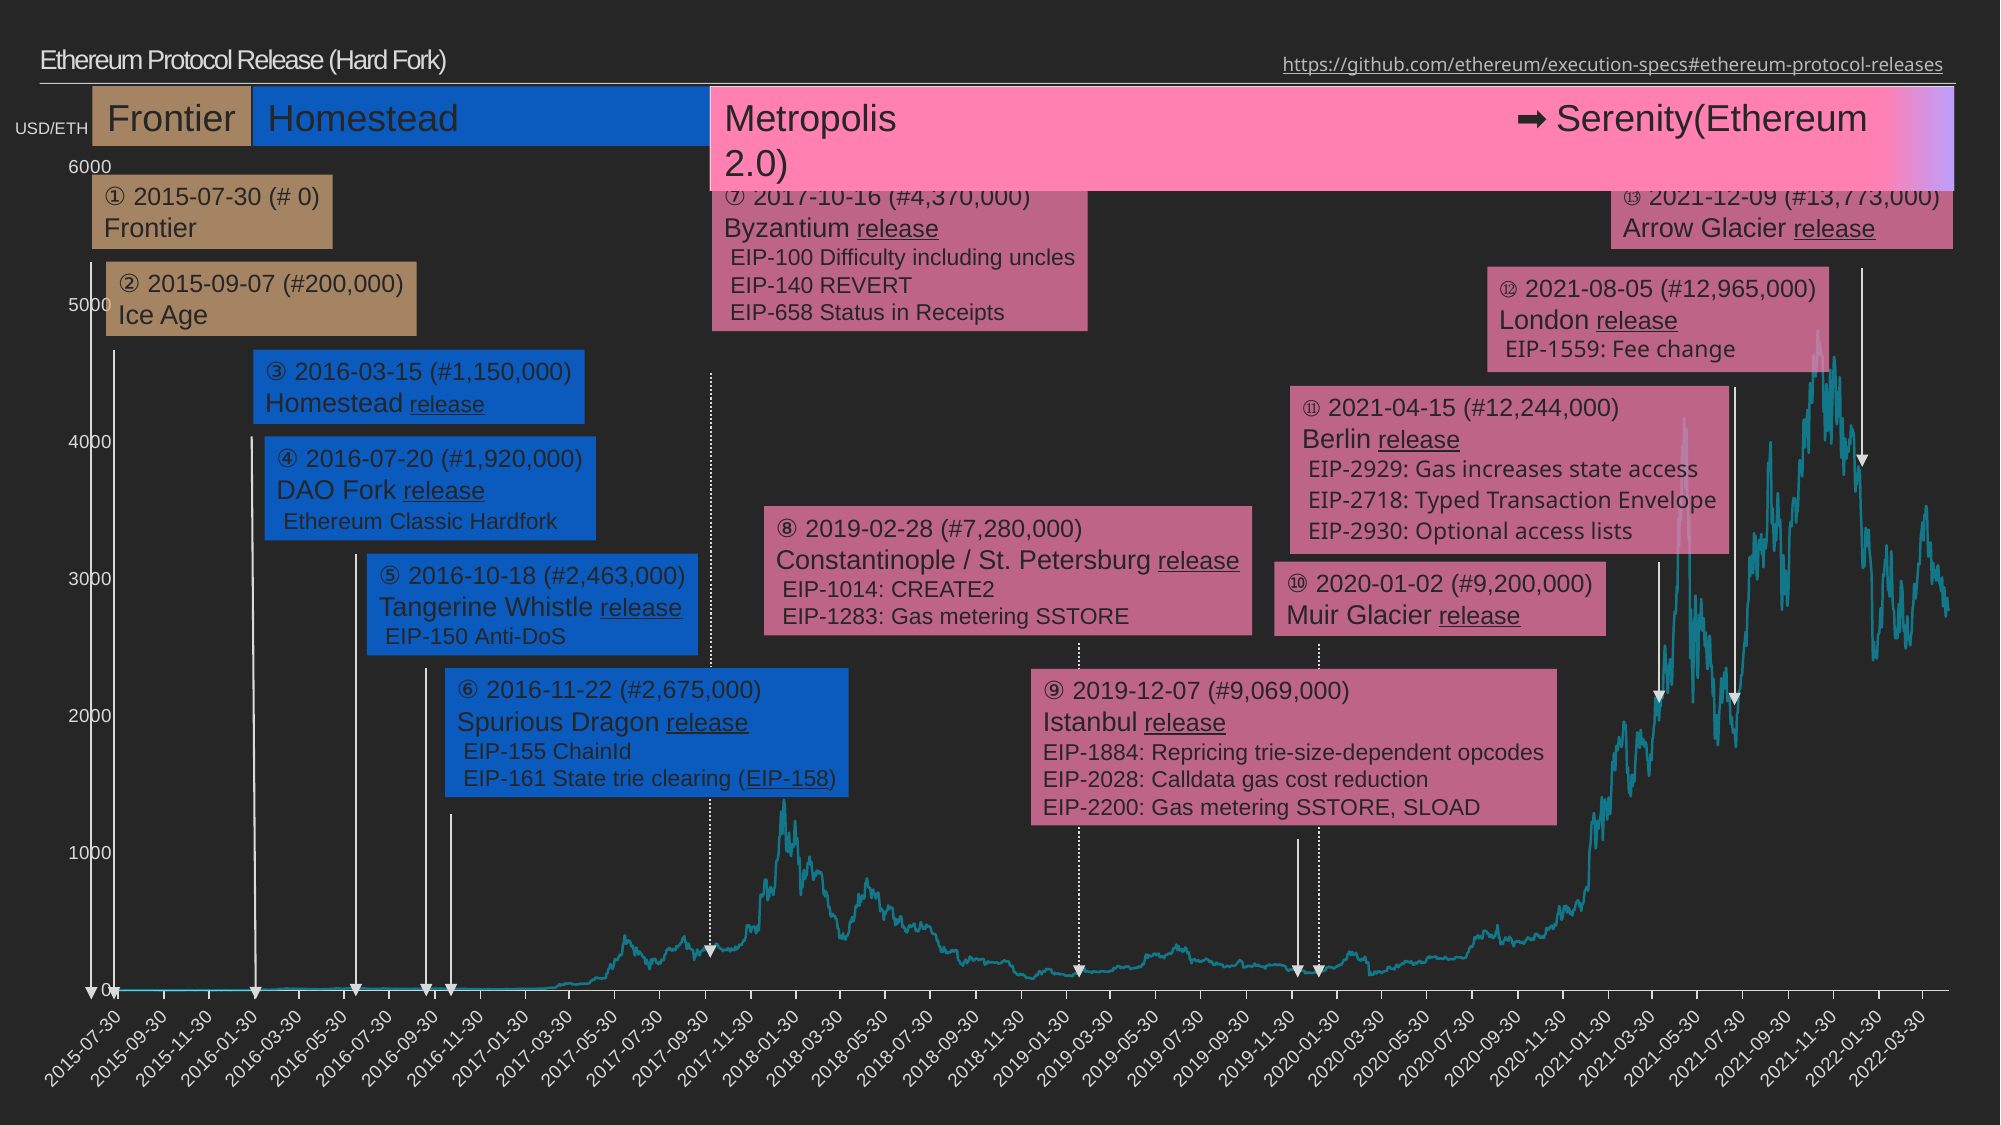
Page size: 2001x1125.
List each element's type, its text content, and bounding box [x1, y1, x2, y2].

text_box Frontier [92, 86, 251, 137]
text_box Metropolis ➡ Serenity(Ethereum 2.0) [709, 86, 1955, 137]
title Ethereum Protocol Release (Hard Fork) [39, 31, 1961, 84]
text_box USD/ETH [0, 110, 104, 137]
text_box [251, 436, 256, 1000]
text_box Homestead [252, 86, 709, 137]
chart [0, 137, 1990, 1111]
text_box https://github.com/ethereum/execution-specs#ethereum-protocol-releases [1248, 45, 1958, 86]
